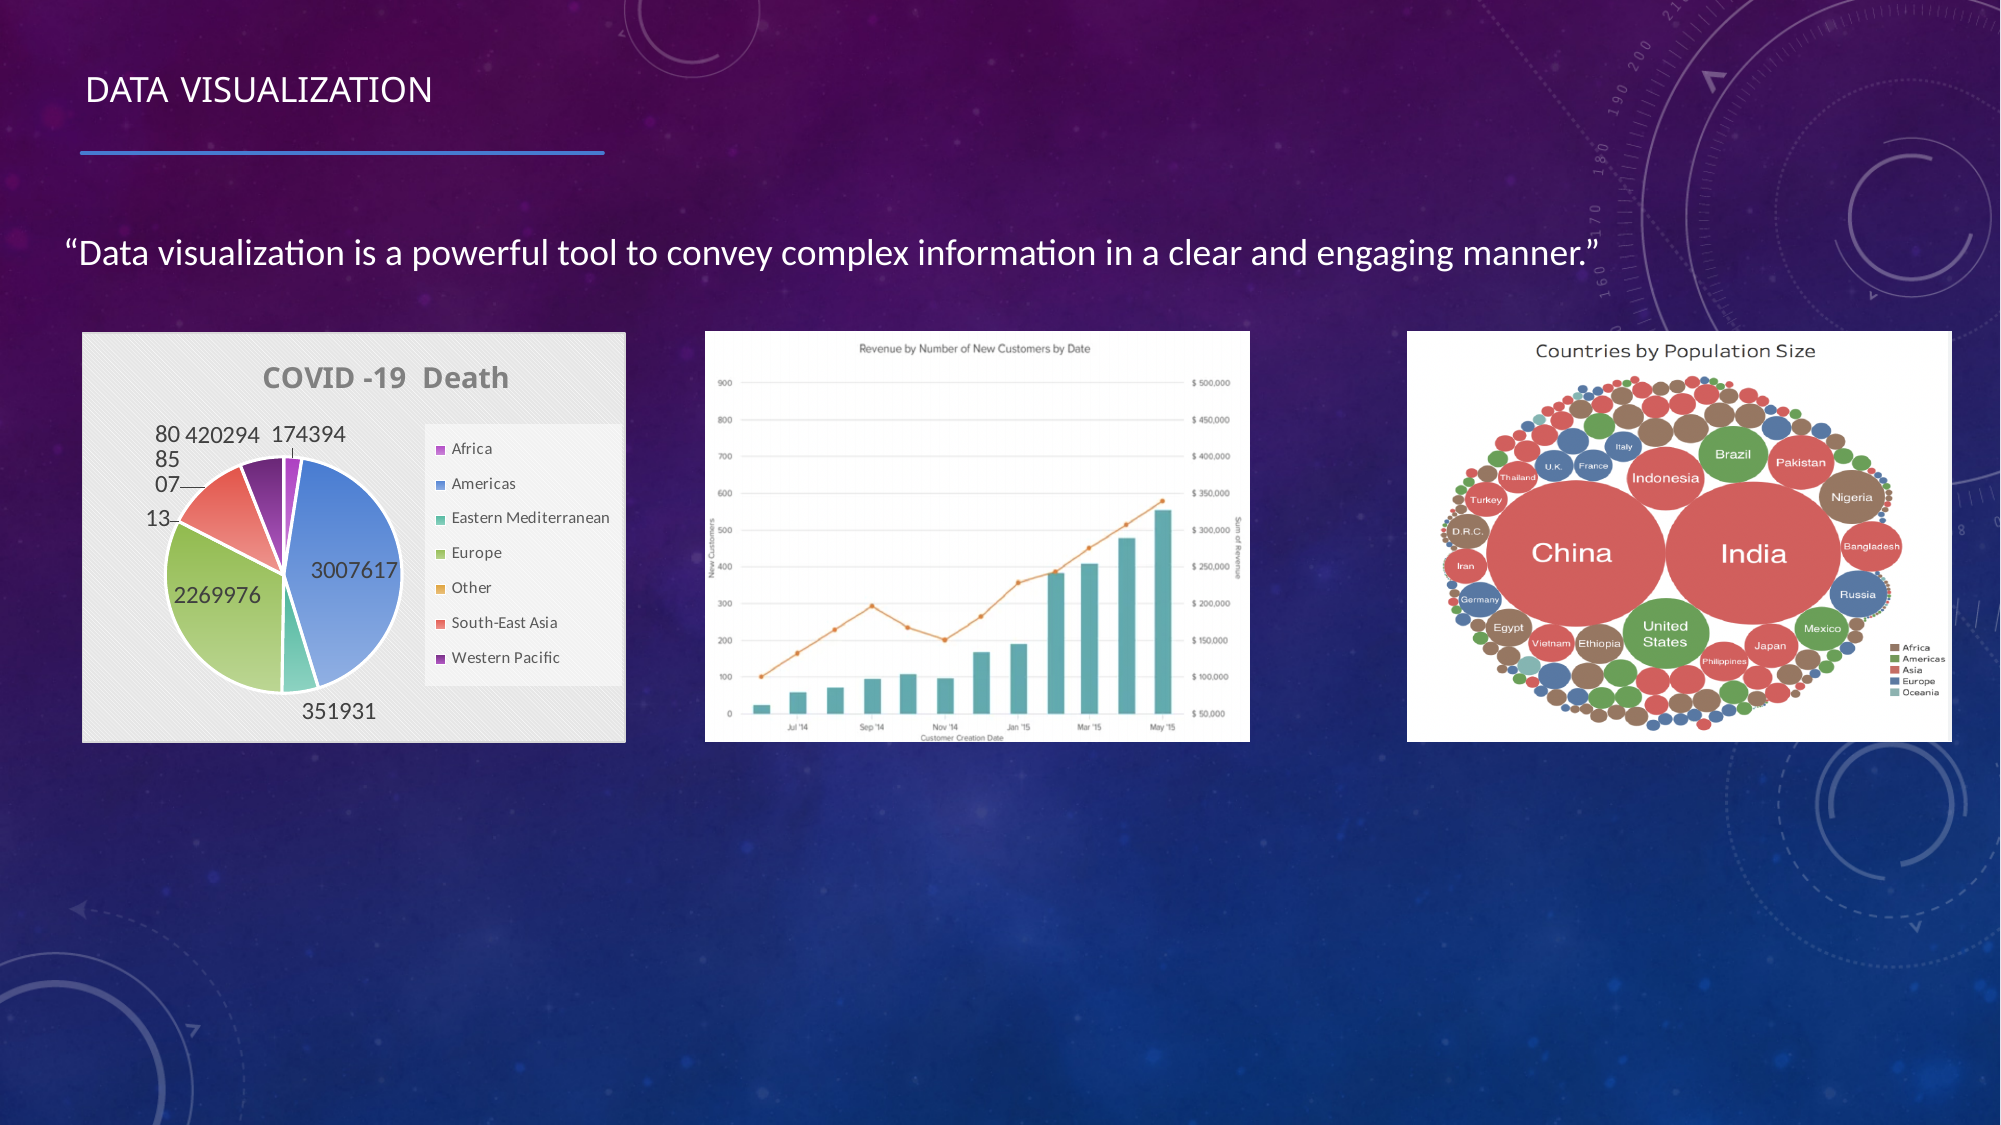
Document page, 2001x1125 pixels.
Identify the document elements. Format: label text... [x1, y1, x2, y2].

chart [81, 332, 627, 744]
title Data visualization [69, 48, 1137, 120]
picture [0, 0, 2001, 1125]
text_box “Data visualization is a powerful tool to convey complex information in a clear and engaging manner.” [48, 220, 1952, 281]
